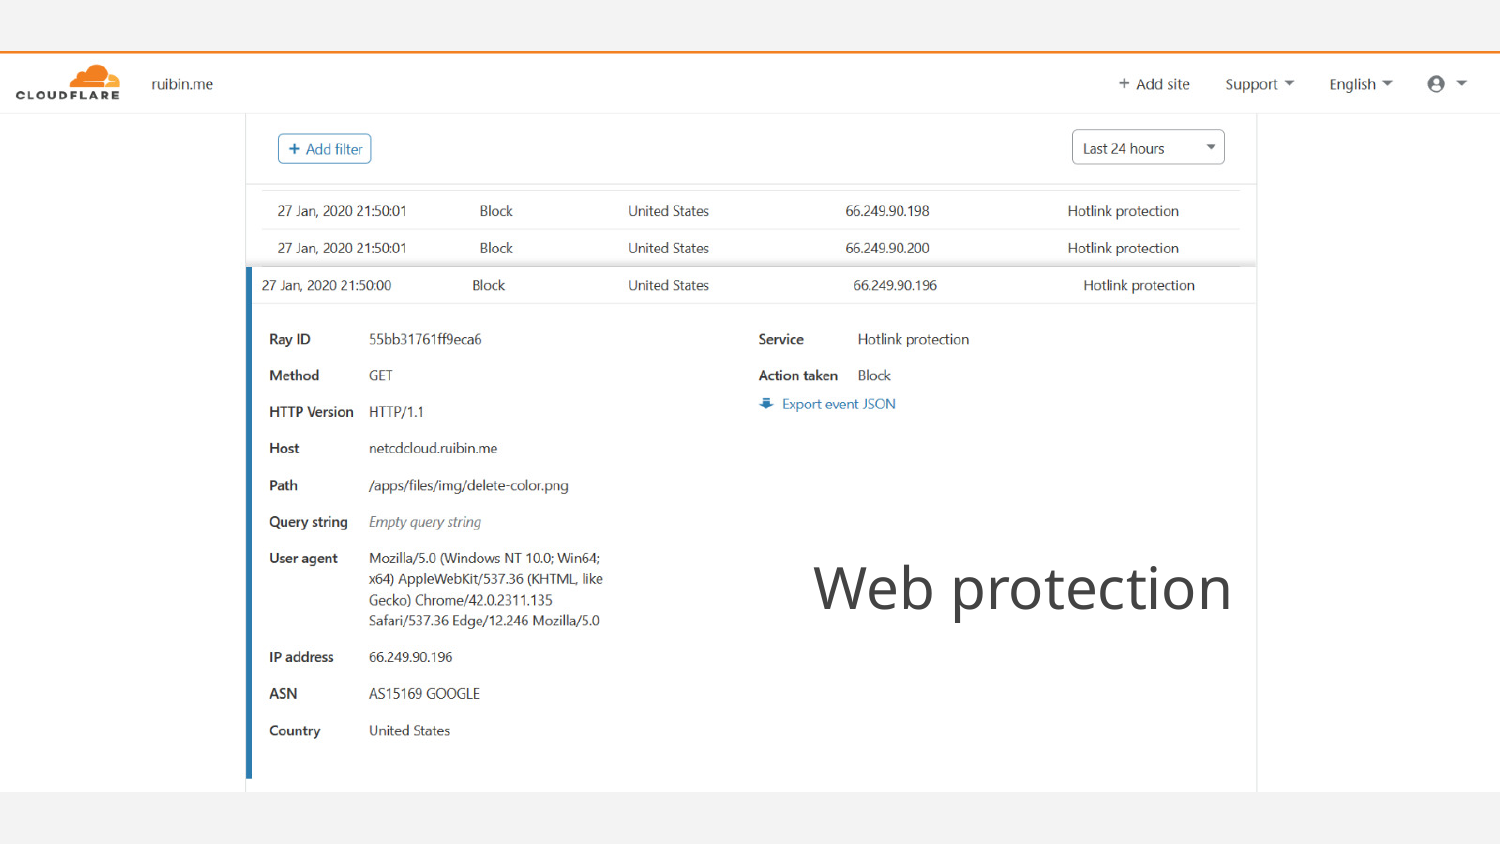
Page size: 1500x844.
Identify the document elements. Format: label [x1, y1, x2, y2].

picture [0, 51, 1500, 792]
